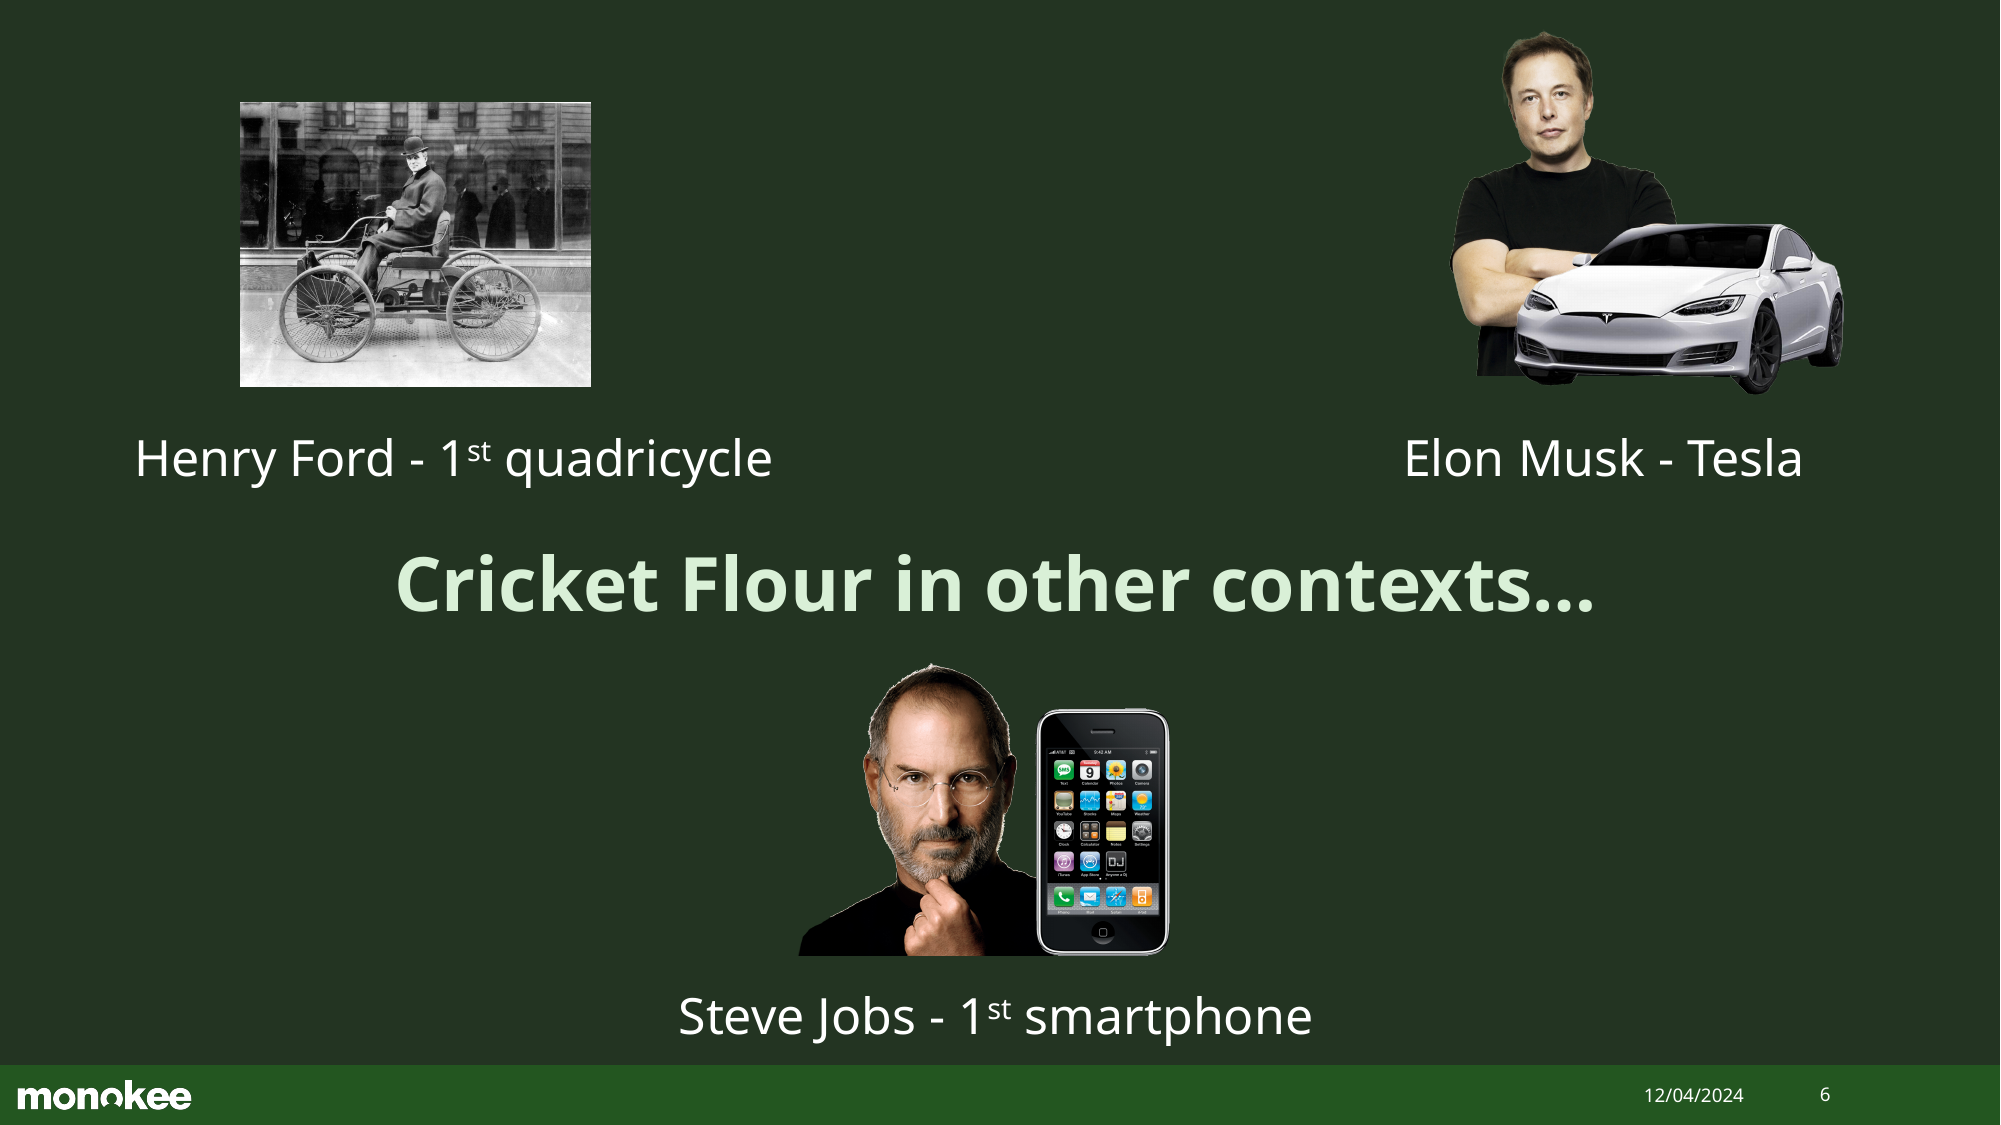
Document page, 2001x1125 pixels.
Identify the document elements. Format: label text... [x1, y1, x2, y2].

text_box Elon Musk - Tesla [1388, 418, 1820, 494]
picture [761, 663, 1170, 956]
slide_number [1603, 1065, 1783, 1125]
title Cricket Flour in other contexts… [133, 528, 1859, 647]
picture [1425, 24, 1889, 423]
slide_number 6 [1783, 1065, 1867, 1125]
text_box Henry Ford - 1st quadricycle [119, 418, 789, 494]
picture [240, 102, 591, 387]
picture [17, 1080, 192, 1110]
text_box Steve Jobs - 1st smartphone [663, 976, 1329, 1052]
